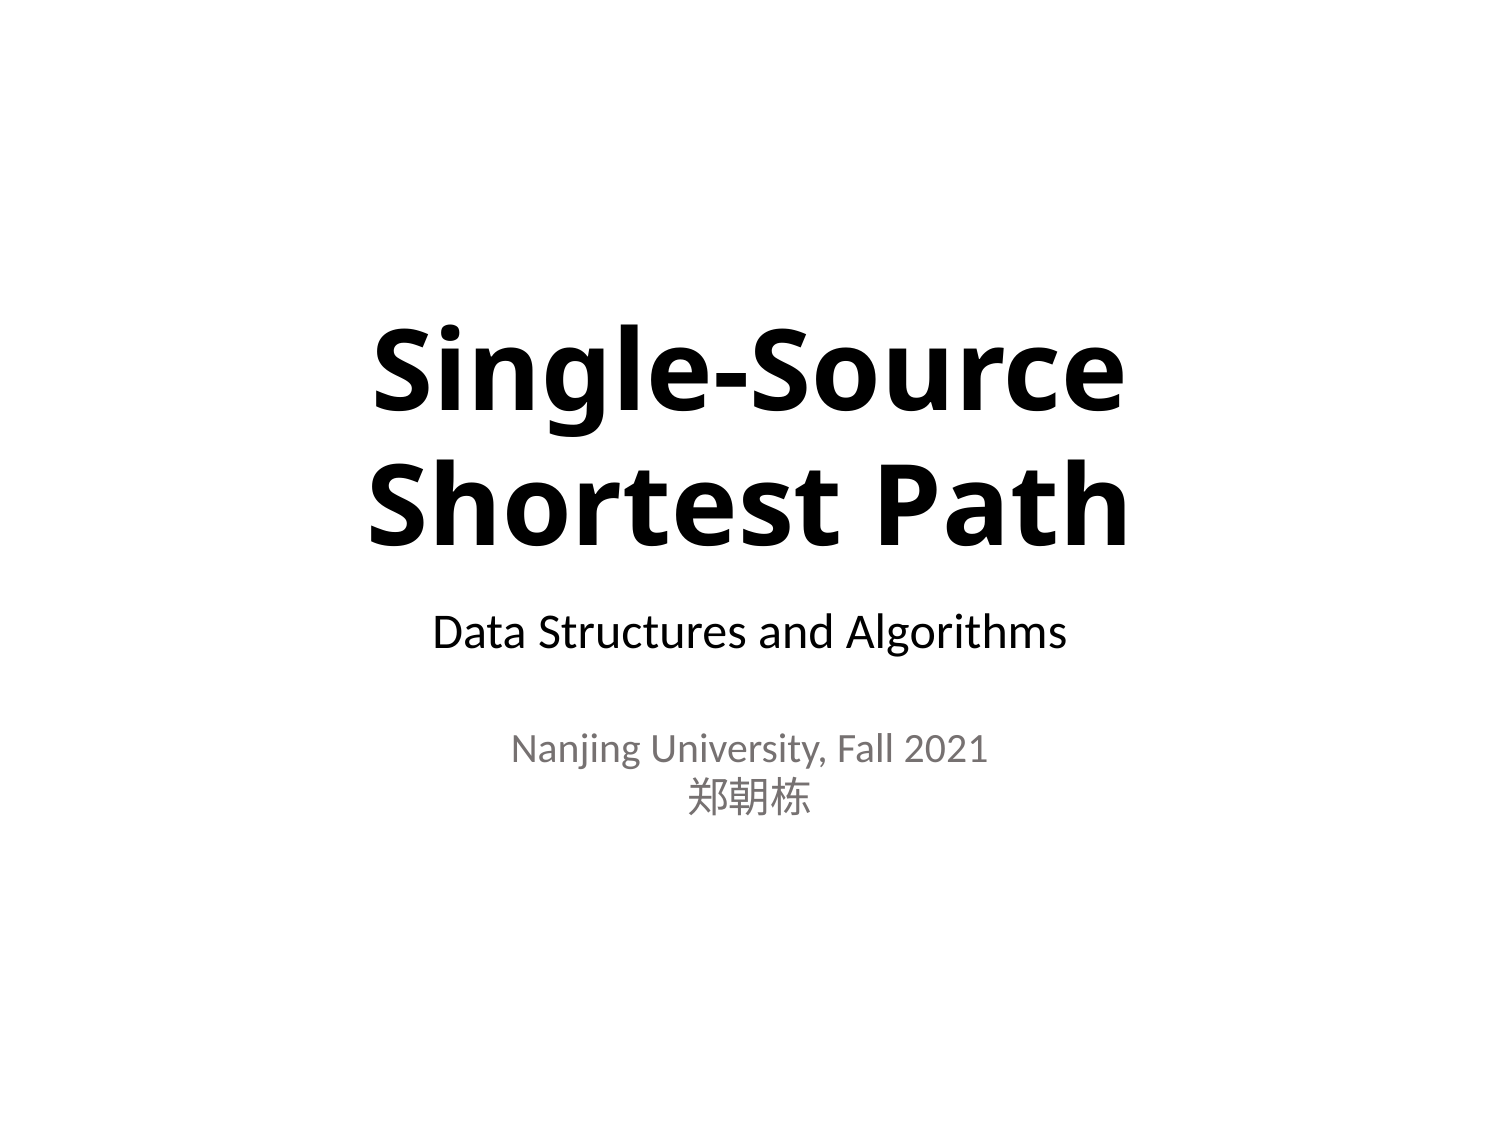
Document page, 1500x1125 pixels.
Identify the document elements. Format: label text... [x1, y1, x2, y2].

subtitle Data Structures and Algorithms Nanjing University, Fall 2021 郑朝栋 [187, 590, 1313, 863]
title Single-Source Shortest Path [112, 184, 1388, 576]
